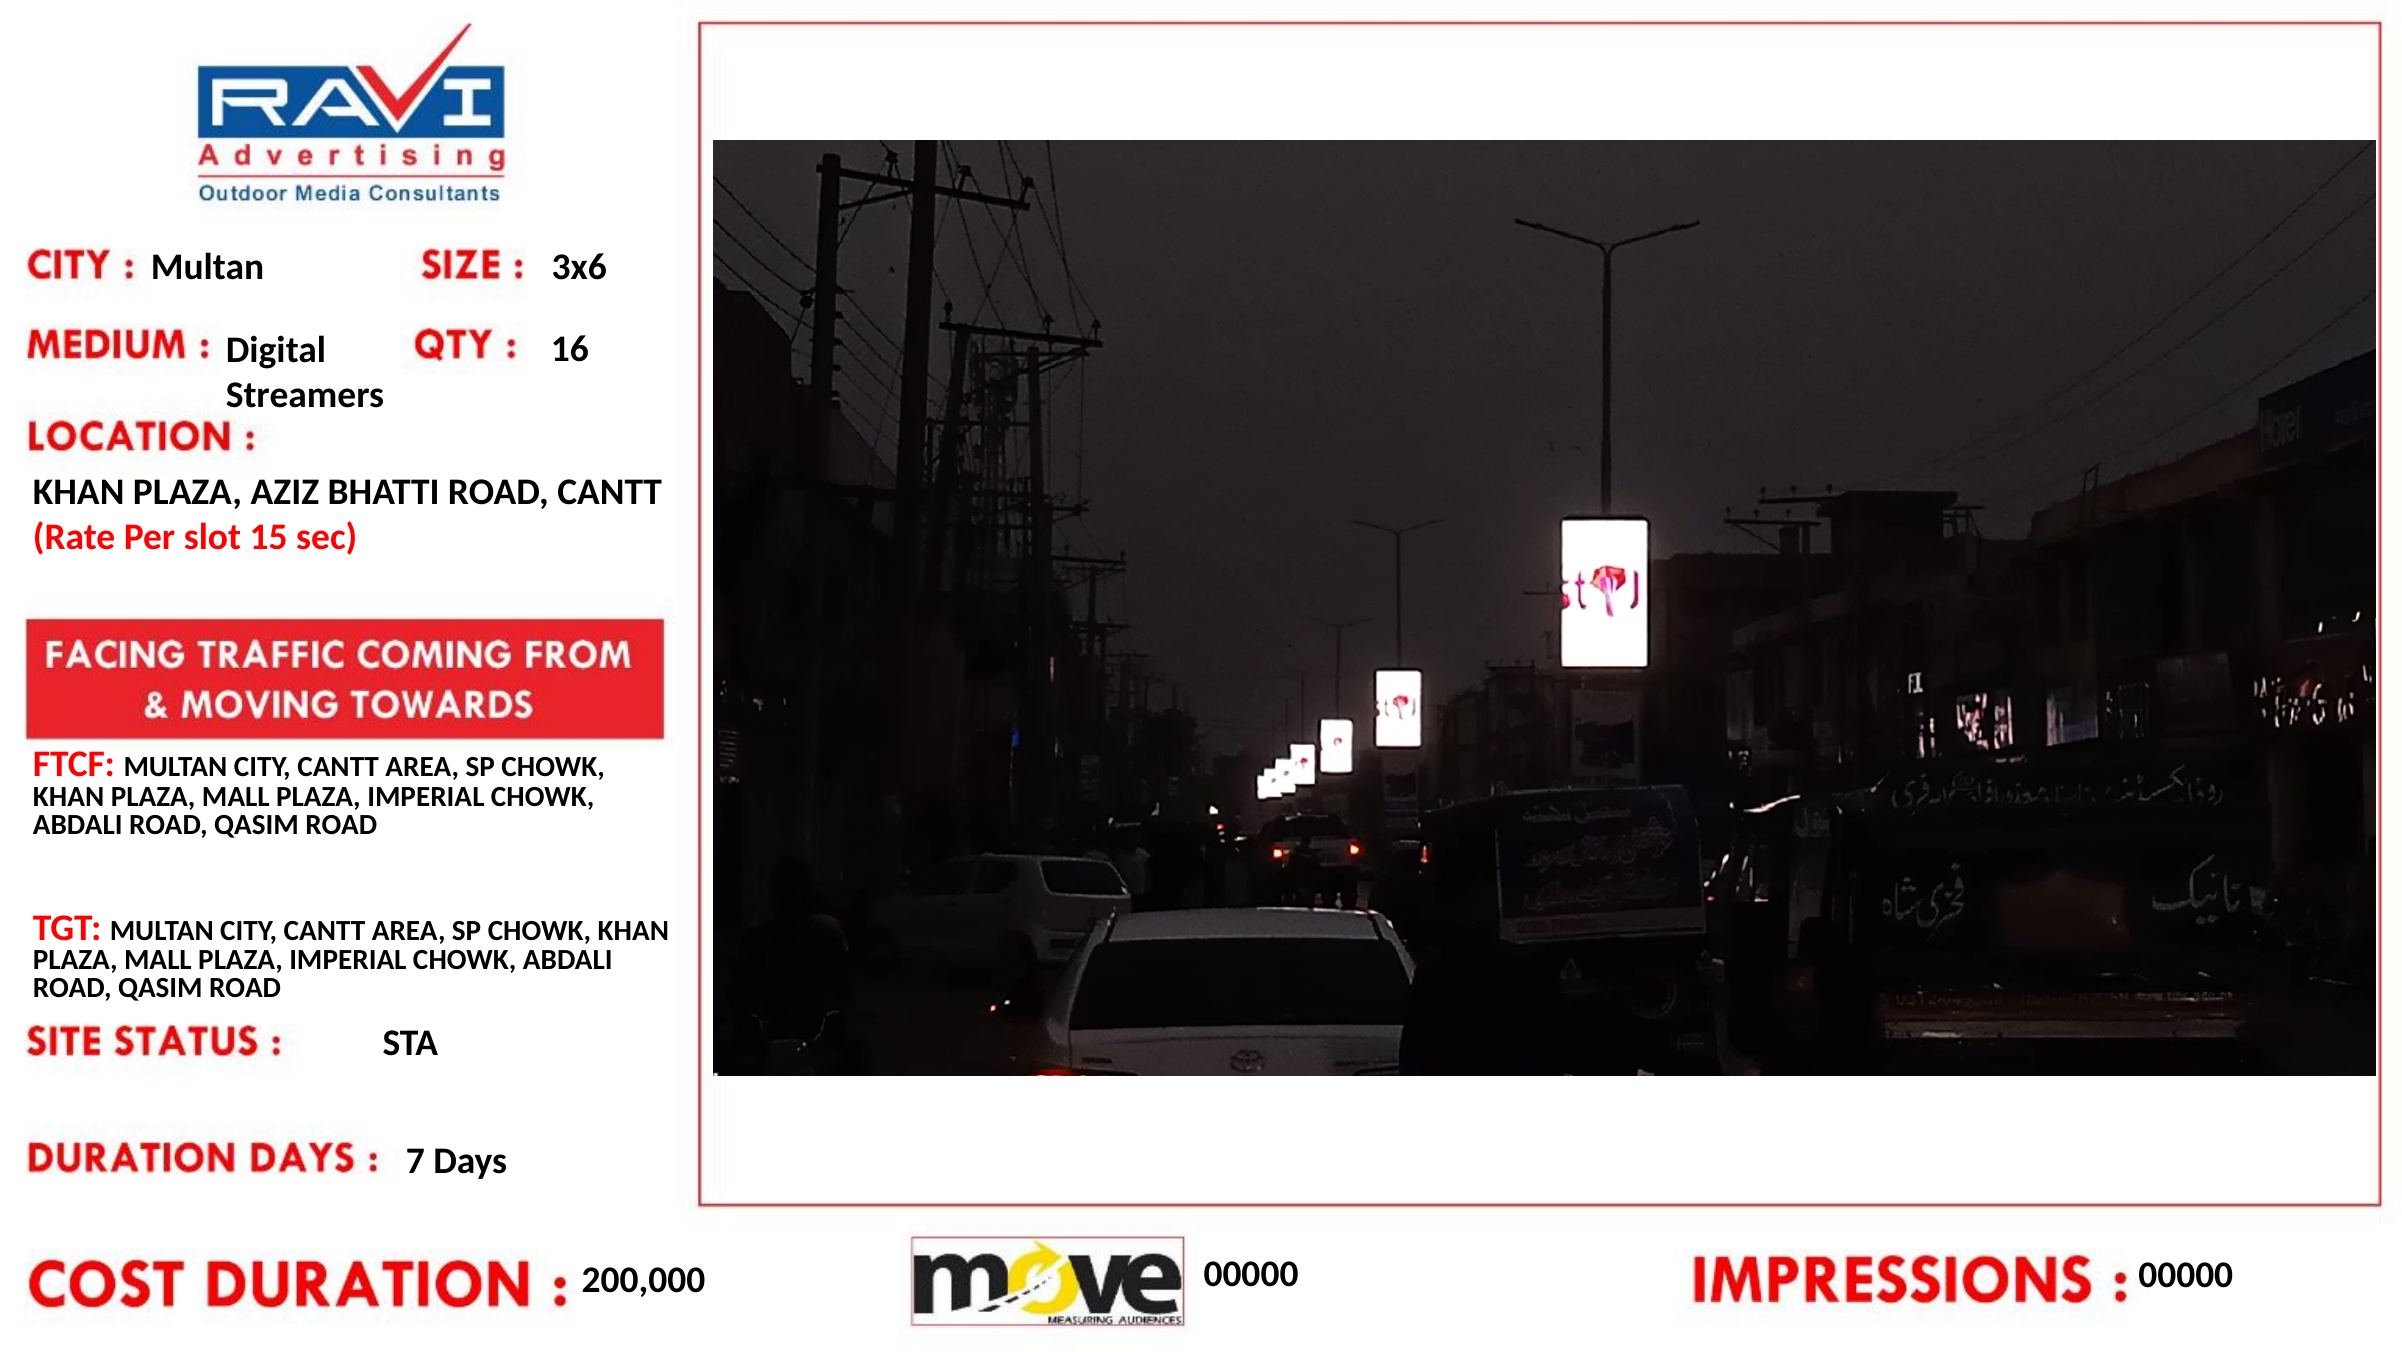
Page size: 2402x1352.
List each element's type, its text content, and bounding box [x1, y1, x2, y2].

list Digital Streamers [225, 325, 401, 417]
list Multan [150, 242, 401, 288]
picture [0, 0, 2402, 1351]
list 00000 [1203, 1248, 1523, 1295]
list 3x6 [551, 242, 676, 288]
list 200,000 [581, 1254, 901, 1301]
list STA [382, 1017, 676, 1063]
list 00000 [2138, 1250, 2376, 1296]
list KHAN PLAZA, AZIZ BHATTI ROAD, CANTT (Rate Per slot 15 sec) [32, 466, 676, 603]
list 16 [550, 323, 676, 369]
list FTCF: MULTAN CITY, CANTT AREA, SP CHOWK, KHAN PLAZA, MALL PLAZA, IMPERIAL CHOWK, ABDALI ROAD, QASIM ROAD TGT: MULTAN CITY, CANTT AREA, SP CHOWK, KHAN PLAZA, MALL PLAZA, IMPERIAL CHOWK, ABDALI ROAD, QASIM ROAD [32, 747, 676, 1169]
list 7 Days [405, 1136, 619, 1182]
